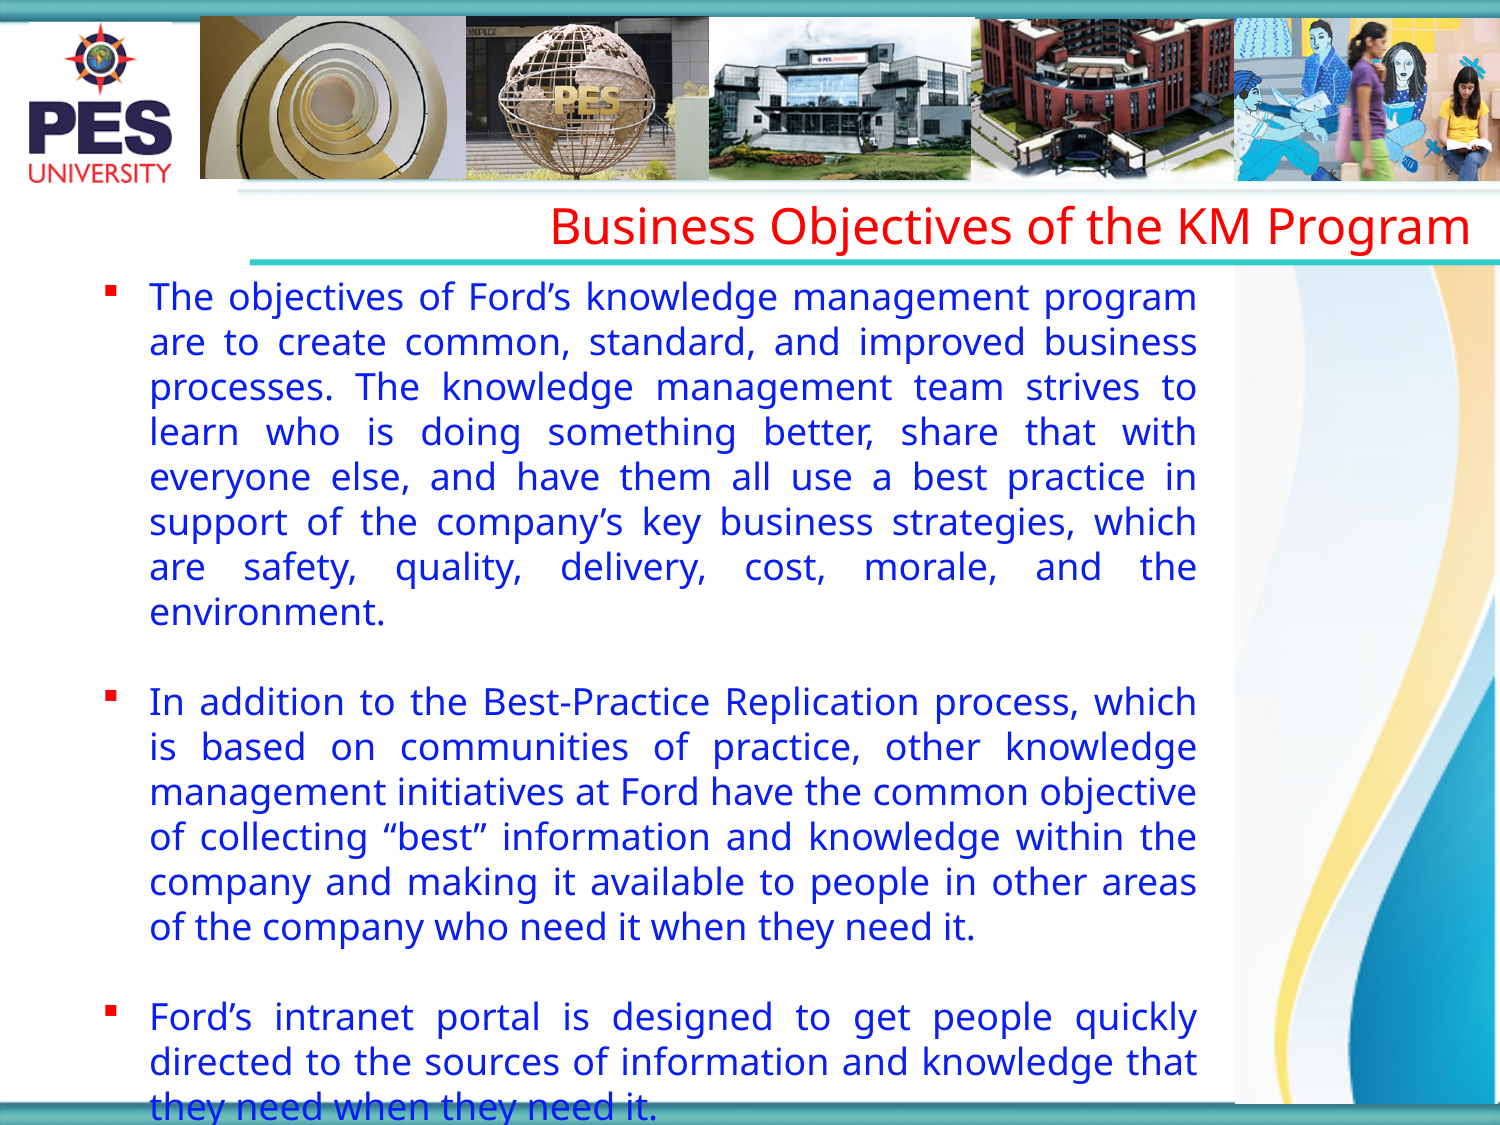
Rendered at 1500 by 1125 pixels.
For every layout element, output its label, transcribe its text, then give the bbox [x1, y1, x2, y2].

picture [0, 0, 1500, 187]
text_box The objectives of Ford’s knowledge management program are to create common, standard, and improved business processes. The knowledge management team strives to learn who is doing something better, share that with everyone else, and have them all use a best practice in support of the company’s key business strategies, which are safety, quality, delivery, cost, morale, and the environment. In addition to the Best-Practice Replication process, which is based on communities of practice, other knowledge management initiatives at Ford have the common objective of collecting “best” information and knowledge within the company and making it available to people in other areas of the company who need it when they need it. Ford’s intranet portal is designed to get people quickly directed to the sources of information and knowledge that they need when they need it. [87, 265, 1214, 1075]
text_box Business Objectives of the KM Program [225, 187, 1500, 264]
picture [0, 222, 1500, 1125]
